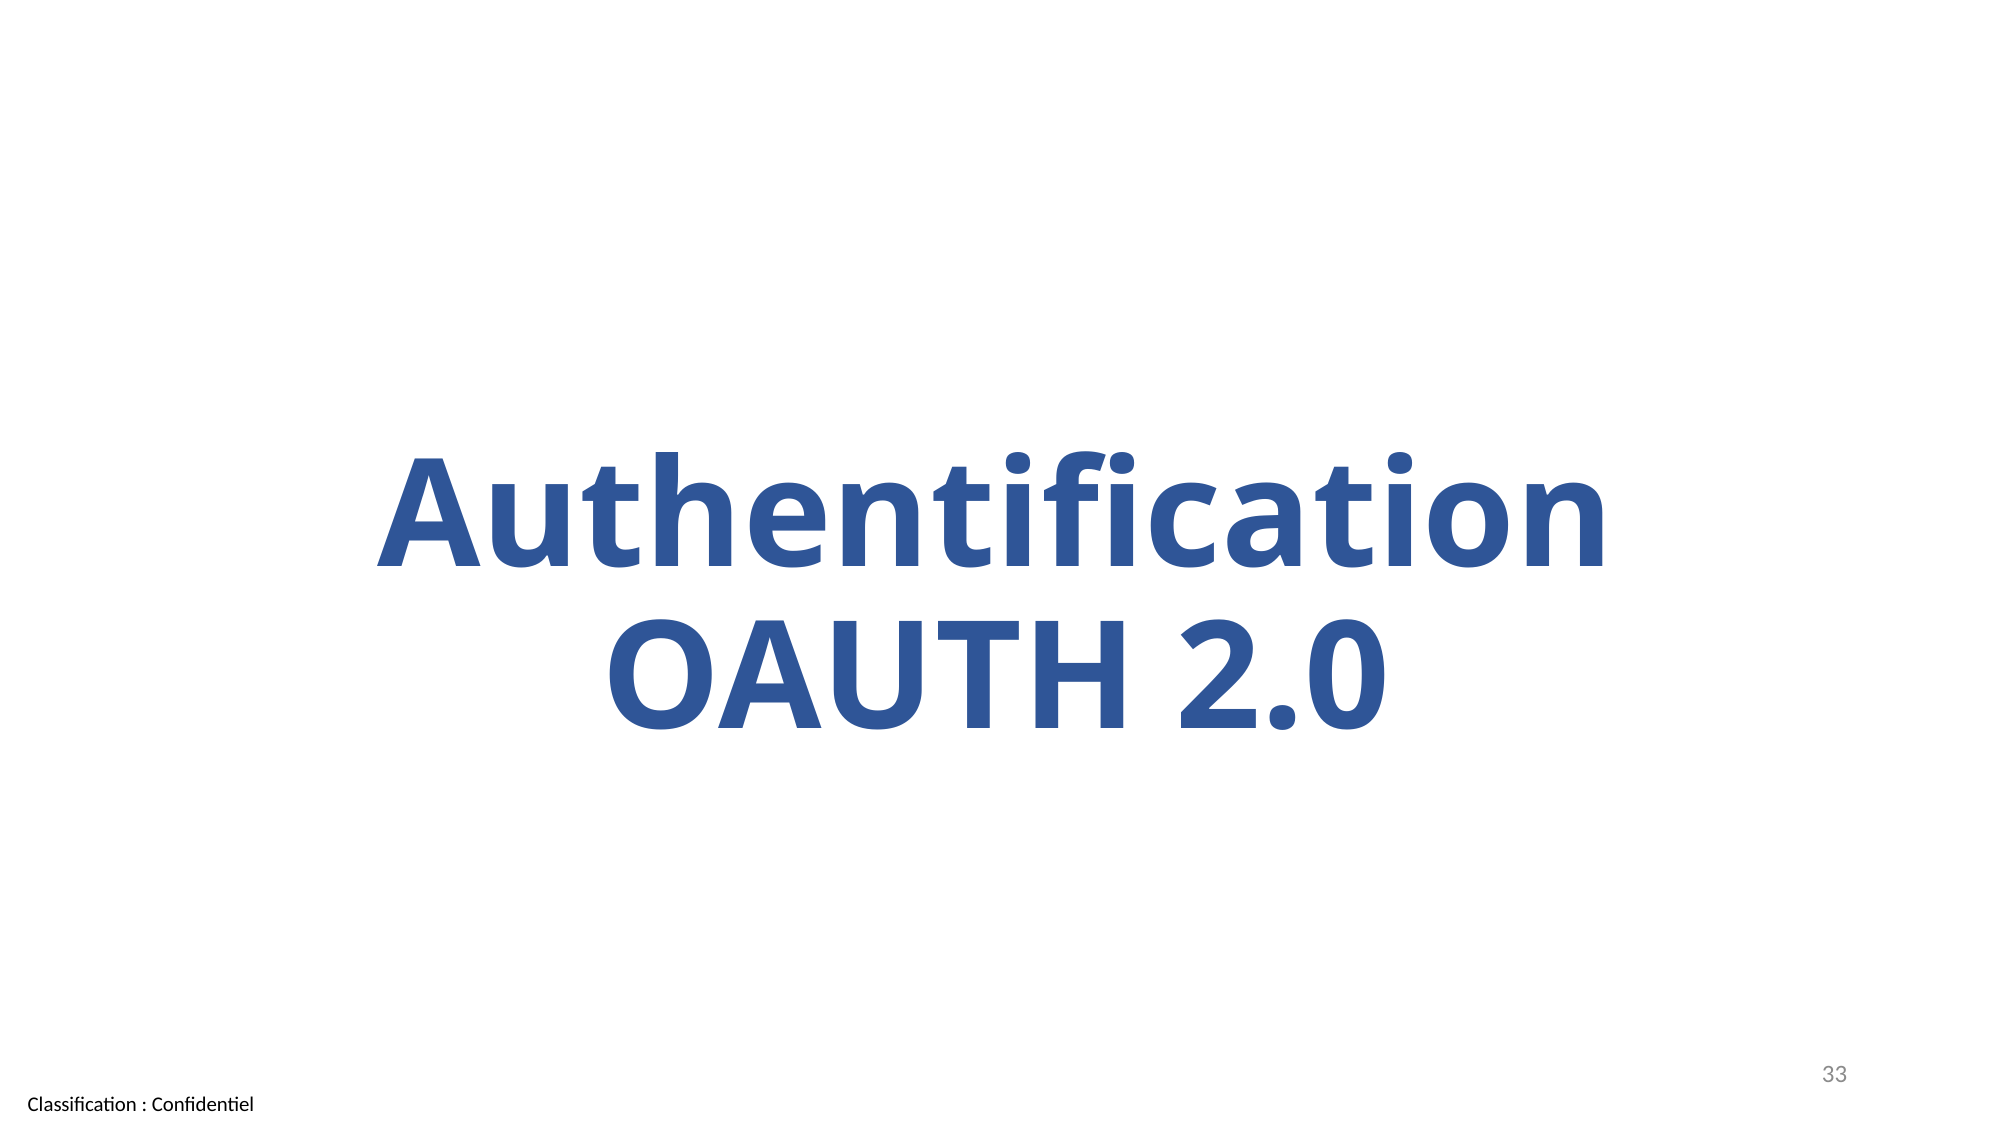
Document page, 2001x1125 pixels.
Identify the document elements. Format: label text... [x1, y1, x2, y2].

slide_number 33 [1412, 1042, 1863, 1103]
title Authentification OAUTH 2.0 [58, 370, 1934, 829]
